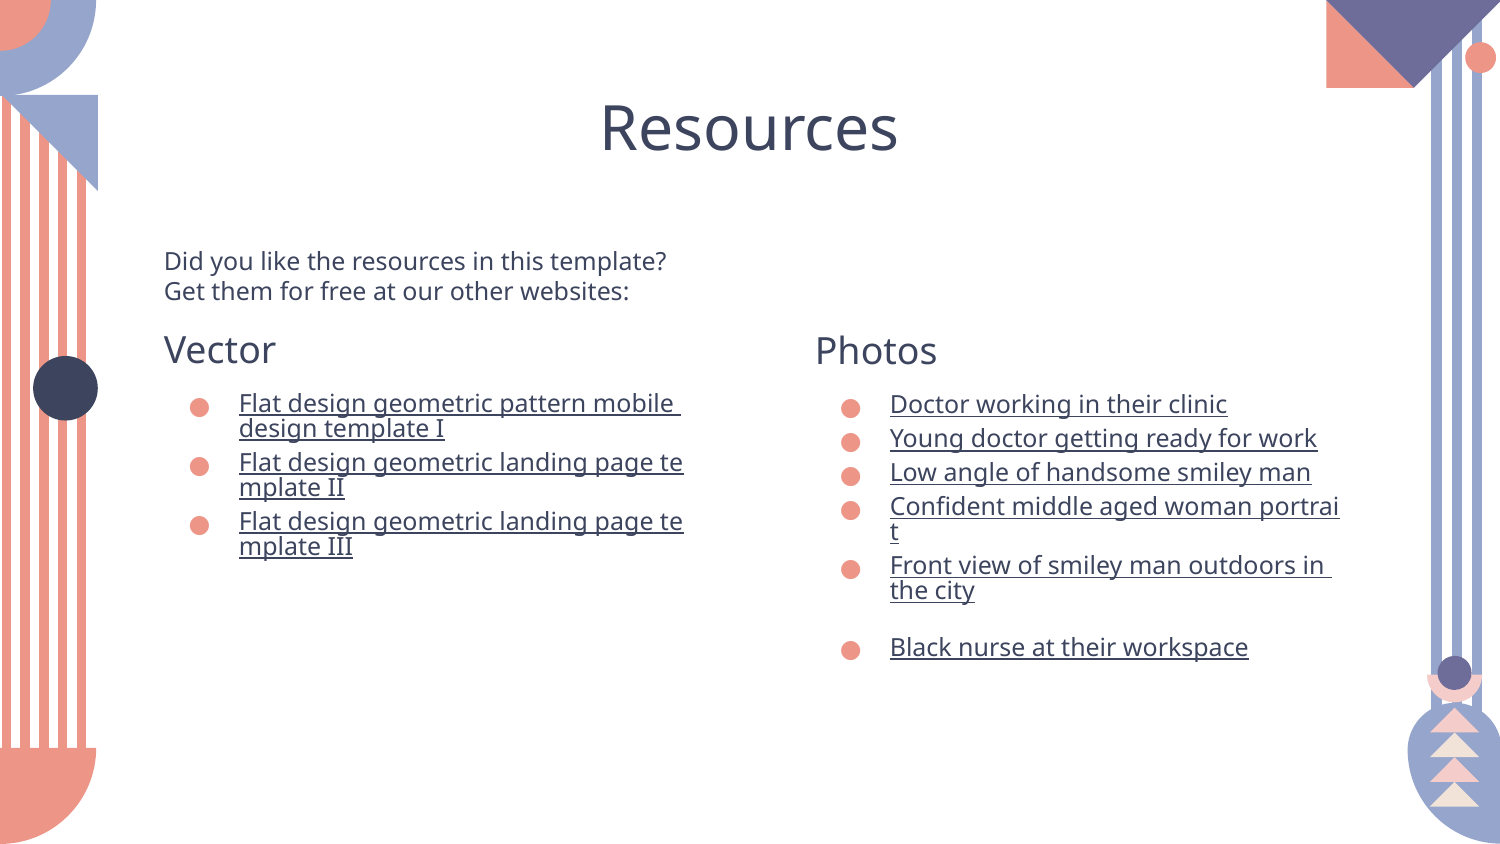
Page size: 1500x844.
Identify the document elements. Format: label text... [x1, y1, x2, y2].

title Resources [118, 72, 1382, 167]
list Photos Doctor working in their clinic Young doctor getting ready for work Low angle of handsome smiley man Confident middle aged woman portrait Front view of smiley man outdoors in the city Black nurse at their workspace [799, 311, 1356, 634]
list Did you like the resources in this template? Get them for free at our other websites: Vector Flat design geometric pattern mobile design template I Flat design geometric landing page template II Flat design geometric landing page template III [148, 230, 705, 578]
